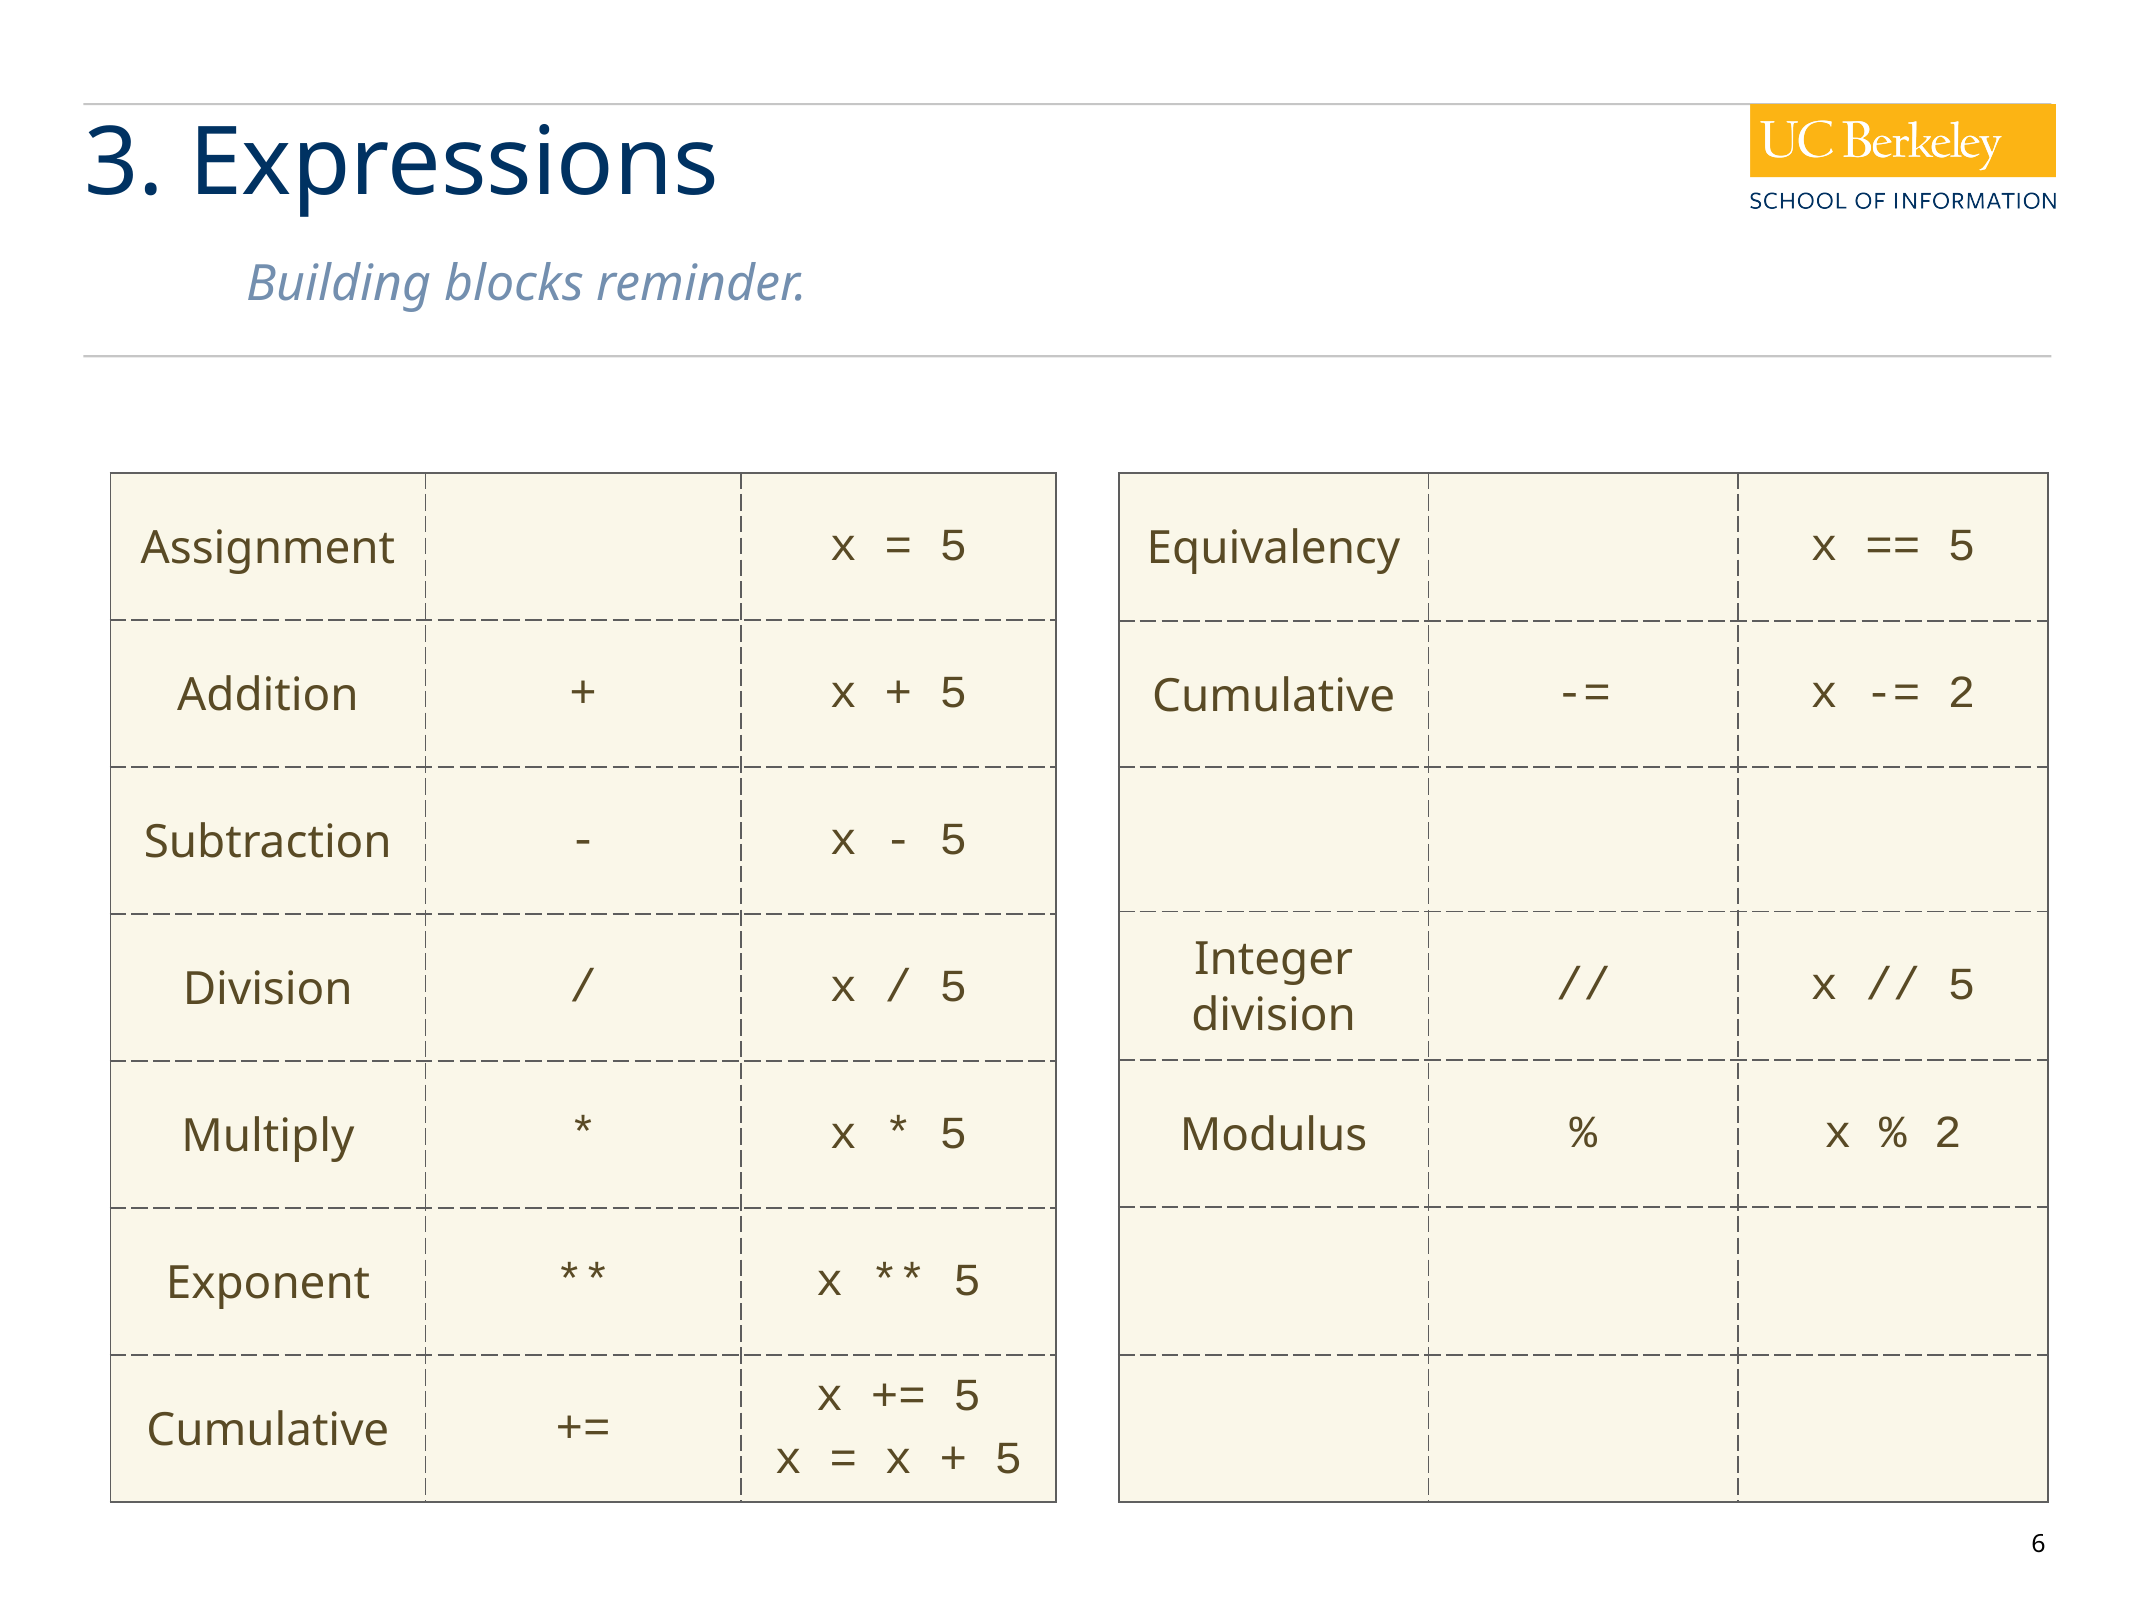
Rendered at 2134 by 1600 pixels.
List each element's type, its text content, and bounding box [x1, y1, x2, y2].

table_cell x / 5 [741, 914, 1055, 1061]
title 3. Expressions [76, 103, 1696, 241]
table_cell x - 5 [741, 767, 1055, 914]
table_cell [1120, 1207, 1428, 1355]
table_cell -= [1428, 621, 1738, 767]
table_cell x * 5 [741, 1061, 1055, 1208]
list Building blocks reminder. [237, 241, 846, 318]
table_header [426, 474, 741, 620]
table_cell [1428, 1207, 1738, 1355]
table_cell / [426, 914, 741, 1061]
table_cell Integer division [1120, 911, 1428, 1060]
table_cell Exponent [111, 1208, 426, 1355]
table_cell Cumulative [1120, 621, 1428, 767]
table_cell [1428, 767, 1738, 911]
table_cell * [426, 1061, 741, 1208]
table_cell [1738, 1355, 2047, 1501]
table_header x = 5 [741, 474, 1055, 620]
table_cell [1428, 1355, 1738, 1501]
table_header Equivalency [1120, 474, 1428, 621]
table_cell x += 5 x = x + 5 [741, 1355, 1055, 1501]
table_cell ** [426, 1208, 741, 1355]
table_cell x + 5 [741, 620, 1055, 767]
table_cell % [1428, 1060, 1738, 1207]
table_cell Division [111, 914, 426, 1061]
table_cell Addition [111, 620, 426, 767]
picture [1750, 104, 2056, 209]
table_cell [1738, 767, 2047, 911]
table_cell Subtraction [111, 767, 426, 914]
table_cell [1120, 1355, 1428, 1501]
table_cell x -= 2 [1738, 621, 2047, 767]
table_header [1428, 474, 1738, 621]
table_cell + [426, 620, 741, 767]
table_cell // [1428, 911, 1738, 1060]
slide_number 6 [2022, 1518, 2055, 1567]
table_cell x % 2 [1738, 1060, 2047, 1207]
table_cell - [426, 767, 741, 914]
table_cell [1738, 1207, 2047, 1355]
table_header Assignment [111, 474, 426, 620]
table_cell x ** 5 [741, 1208, 1055, 1355]
table_header x == 5 [1738, 474, 2047, 621]
table_cell Multiply [111, 1061, 426, 1208]
table_cell Modulus [1120, 1060, 1428, 1207]
table_cell += [426, 1355, 741, 1501]
table_cell Cumulative [111, 1355, 426, 1501]
table_cell [1120, 767, 1428, 911]
table_cell x // 5 [1738, 911, 2047, 1060]
